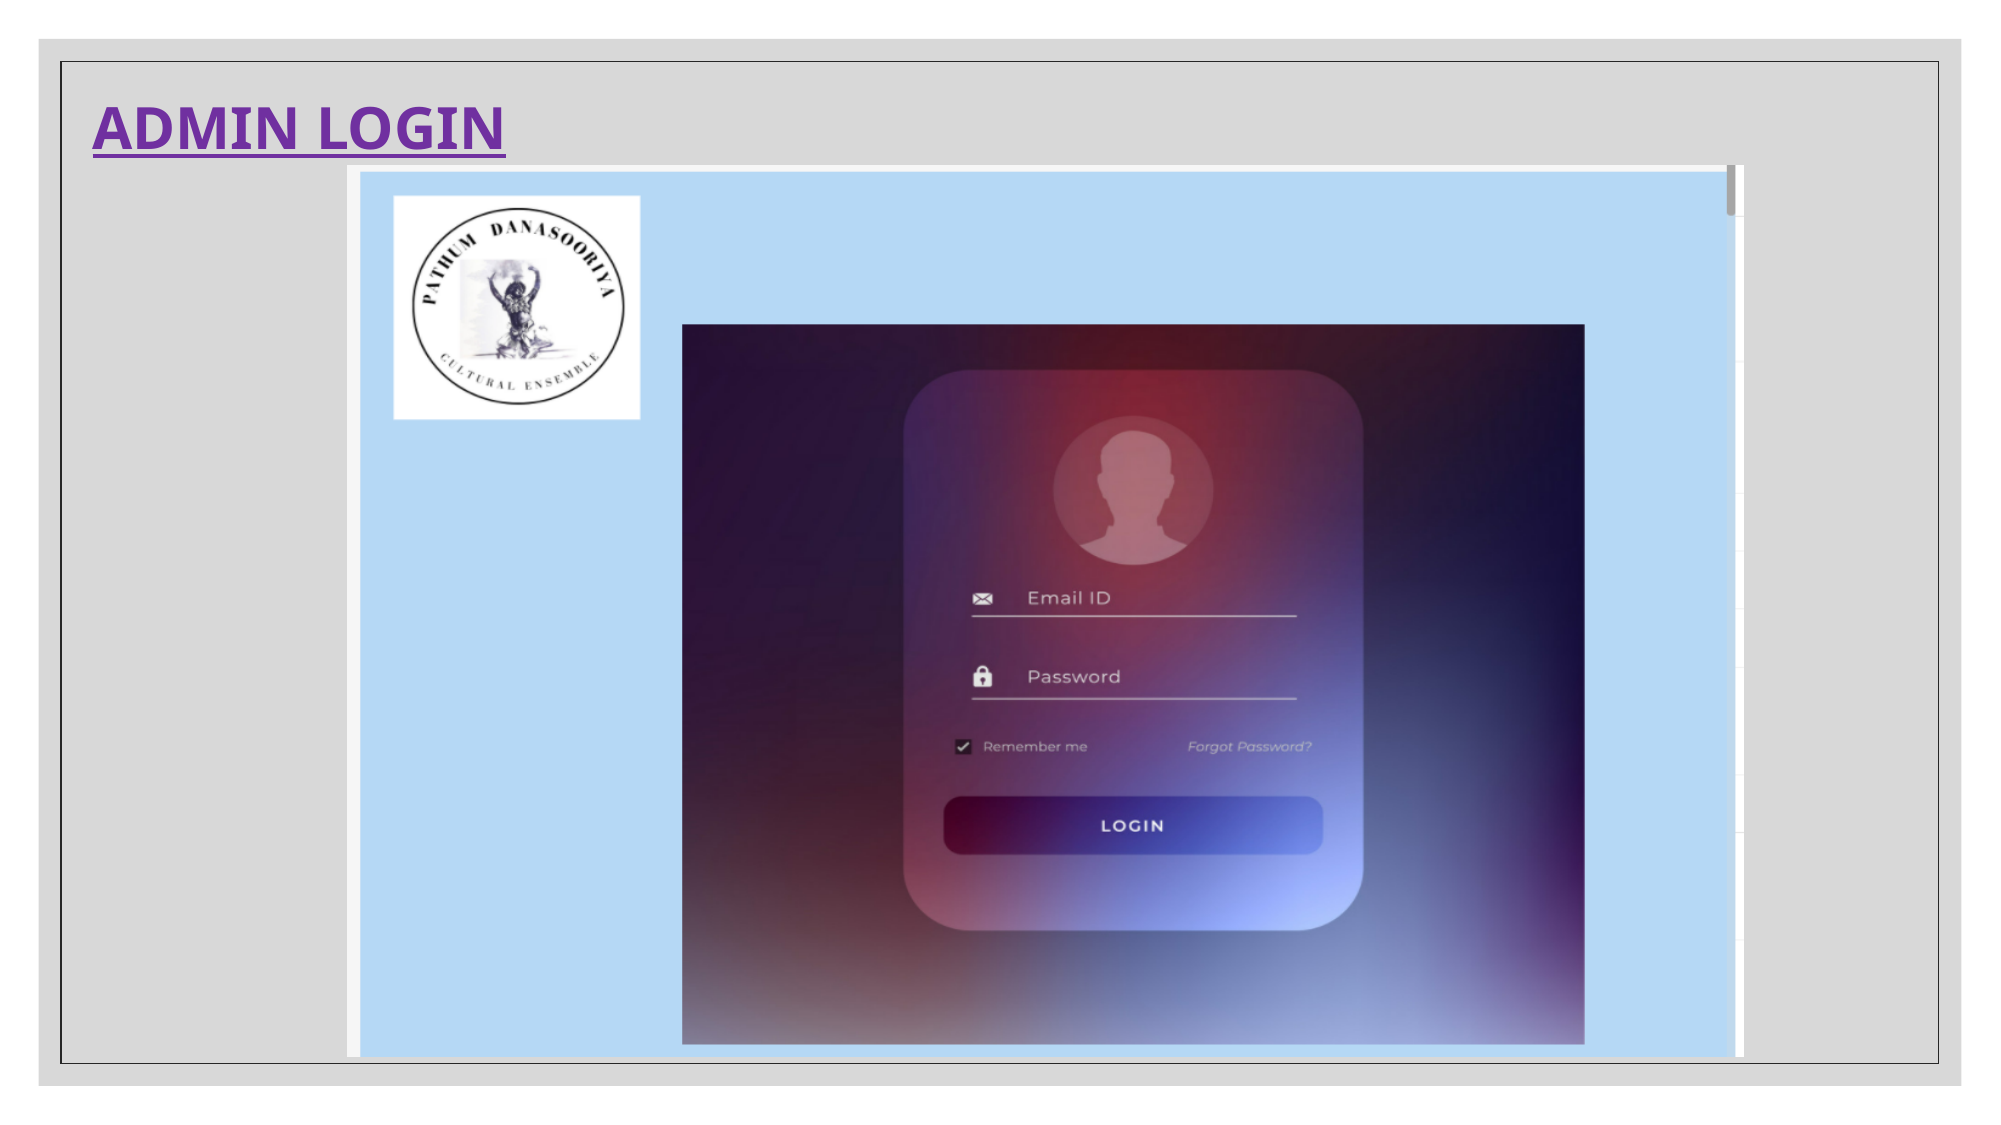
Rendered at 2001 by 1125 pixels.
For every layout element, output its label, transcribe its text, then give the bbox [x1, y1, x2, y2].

title ADMIN LOGIN [77, 18, 1728, 244]
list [347, 165, 1744, 1058]
